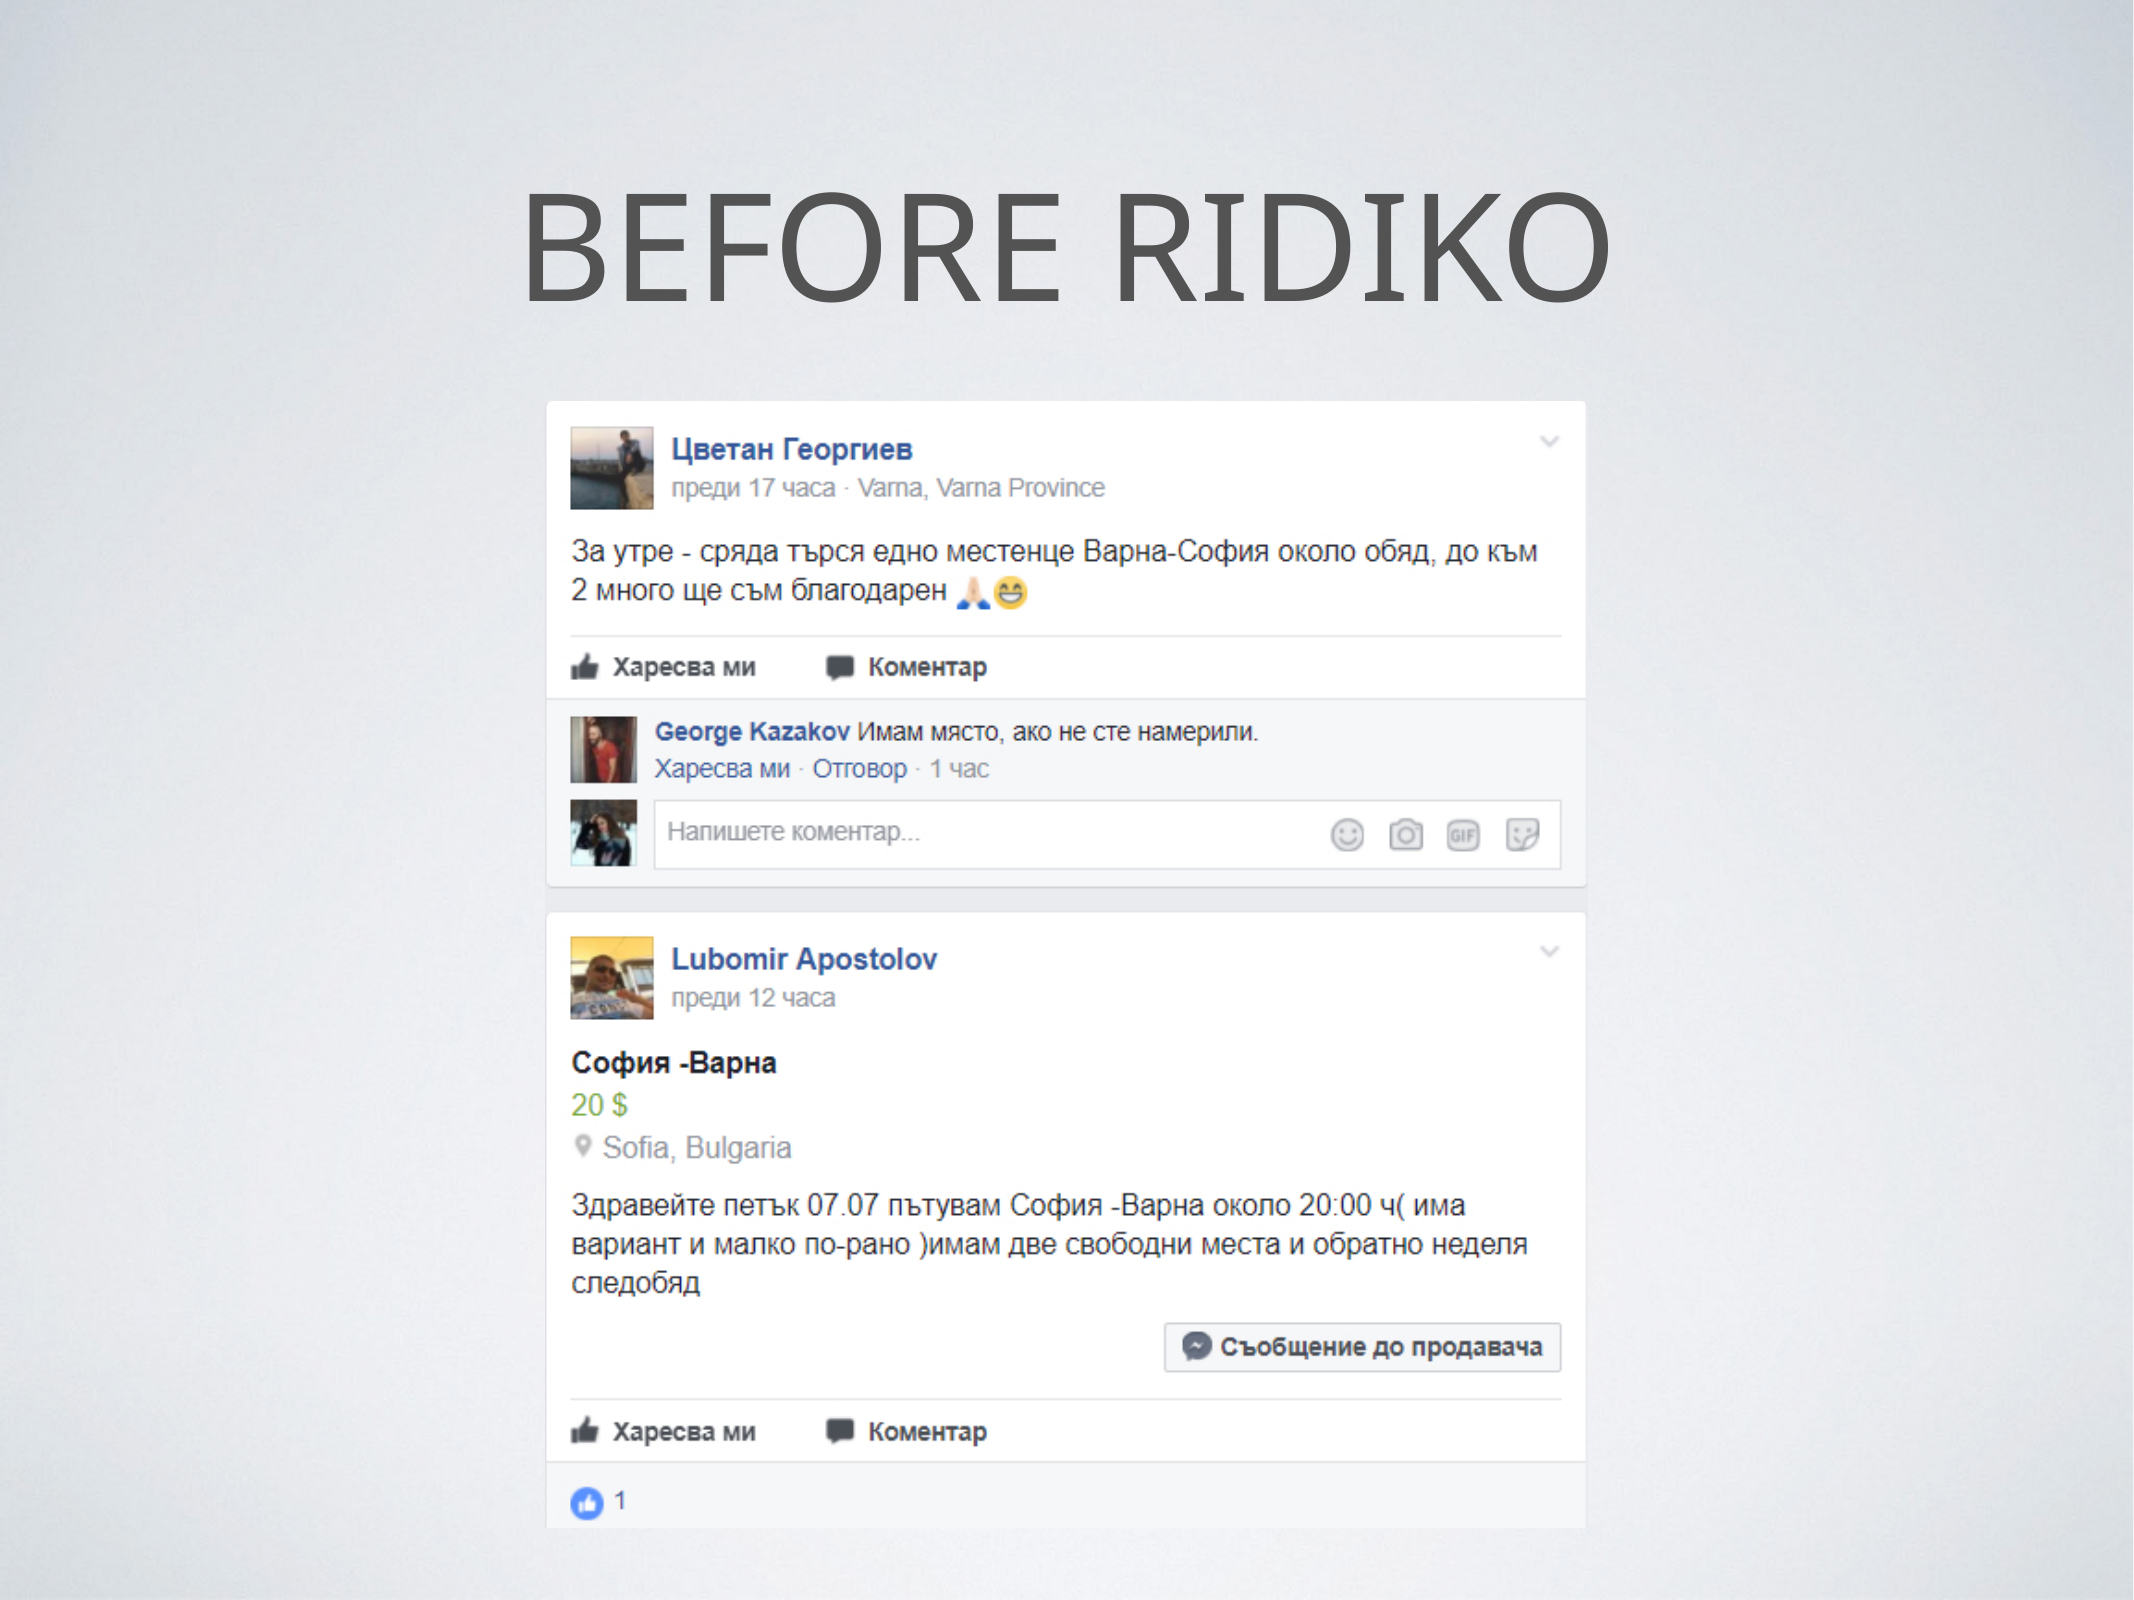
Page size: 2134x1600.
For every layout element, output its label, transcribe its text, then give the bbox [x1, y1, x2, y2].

picture [0, 0, 2134, 1600]
title Before Ridiko [57, 41, 2076, 443]
